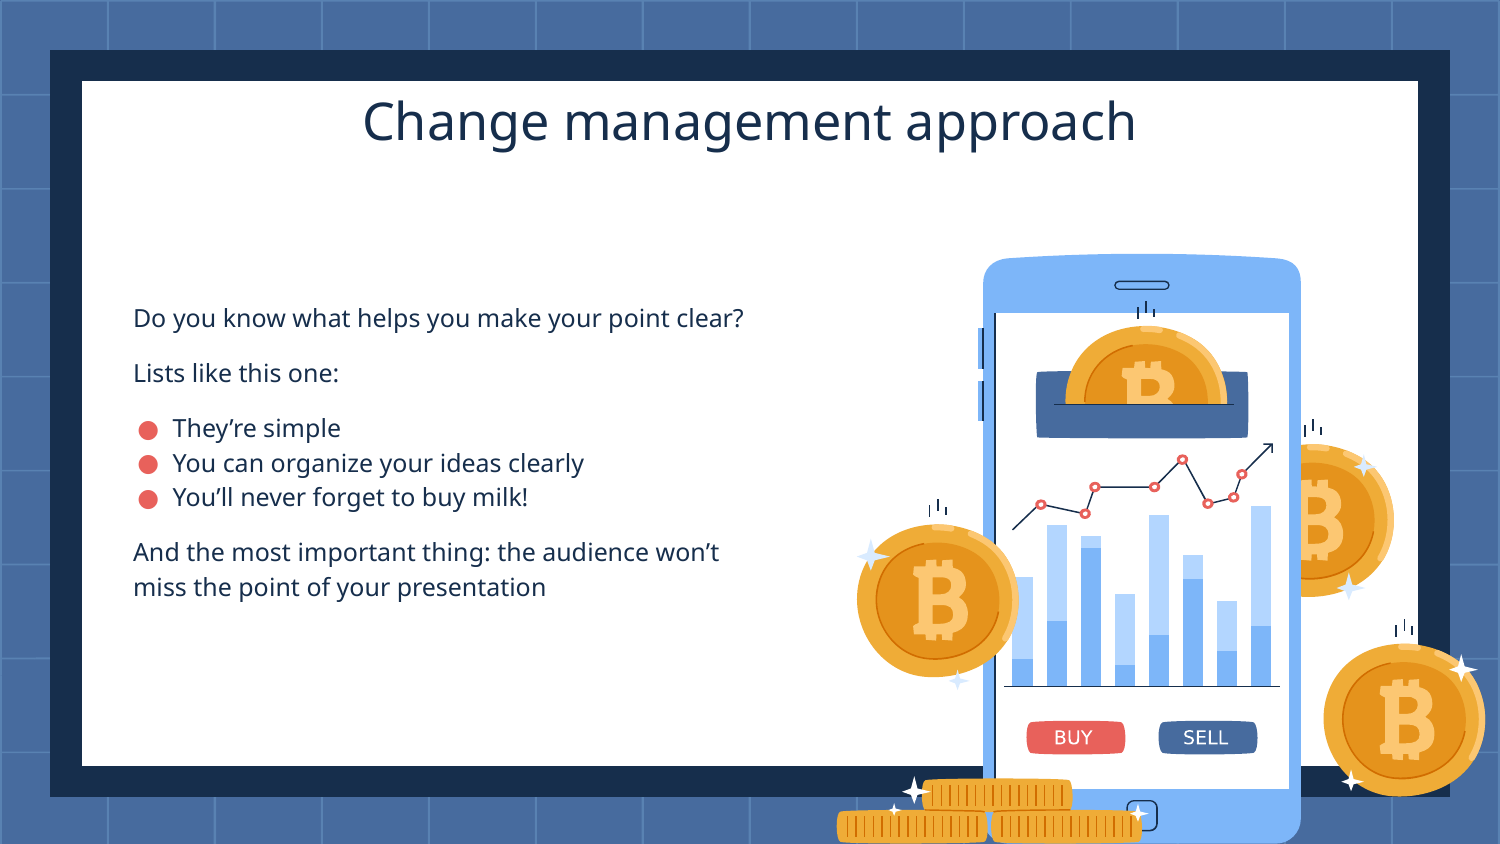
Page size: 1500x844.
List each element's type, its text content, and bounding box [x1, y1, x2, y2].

title Change management approach [118, 72, 1382, 167]
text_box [835, 253, 1490, 844]
list Do you know what helps you make your point clear? Lists like this one: They’re simple You can organize your ideas clearly You’ll never forget to buy milk! And the most important thing: the audience won’t miss the point of your presentation [118, 282, 793, 698]
